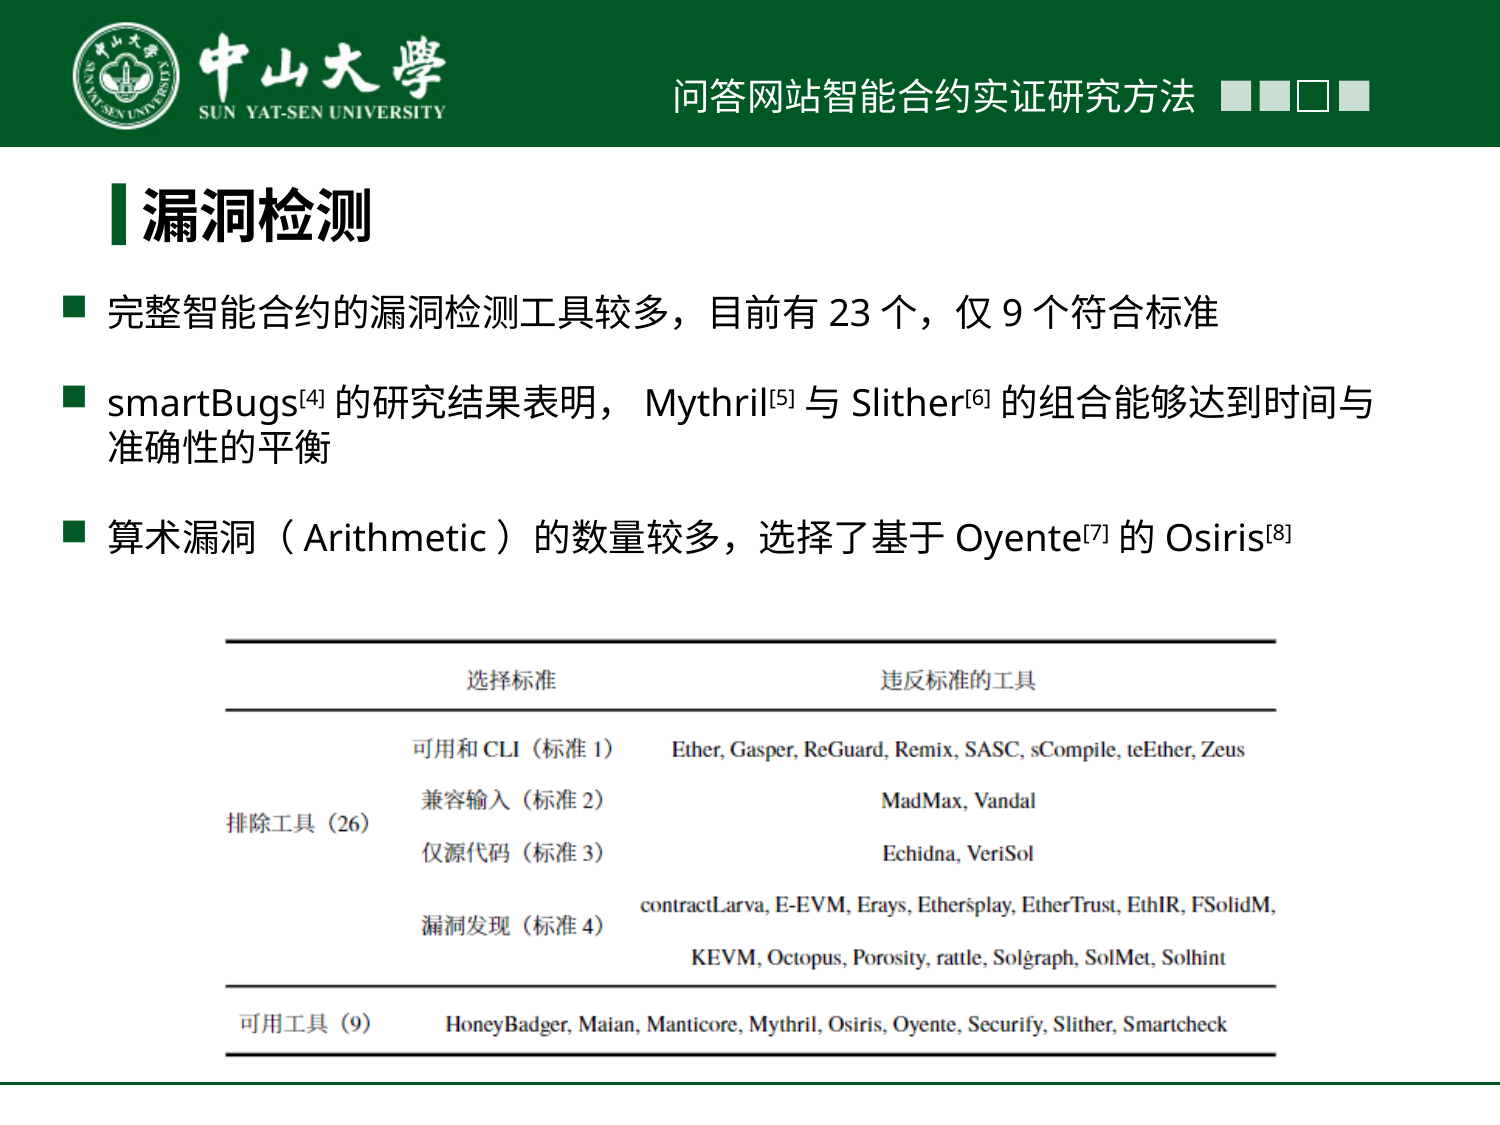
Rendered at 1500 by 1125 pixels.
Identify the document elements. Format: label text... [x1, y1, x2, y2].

text_box [1259, 80, 1291, 112]
text_box [1220, 80, 1252, 112]
text_box [111, 182, 126, 246]
text_box [1338, 80, 1370, 112]
picture [45, 0, 465, 147]
text_box 问答网站智能合约实证研究方法 [657, 65, 1213, 126]
text_box 完整智能合约的漏洞检测工具较多，目前有23个，仅9个符合标准 smartBugs[4]的研究结果表明，Mythril[5]与Slither[6]的组合能够达到时间与准确性的平衡 算术漏洞（Arithmetic）的数量较多，选择了基于Oyente[7]的Osiris[8] [44, 281, 1400, 1051]
text_box 漏洞检测 [126, 171, 389, 257]
text_box [0, 0, 1500, 148]
text_box [1297, 80, 1329, 112]
picture [210, 636, 1289, 1066]
